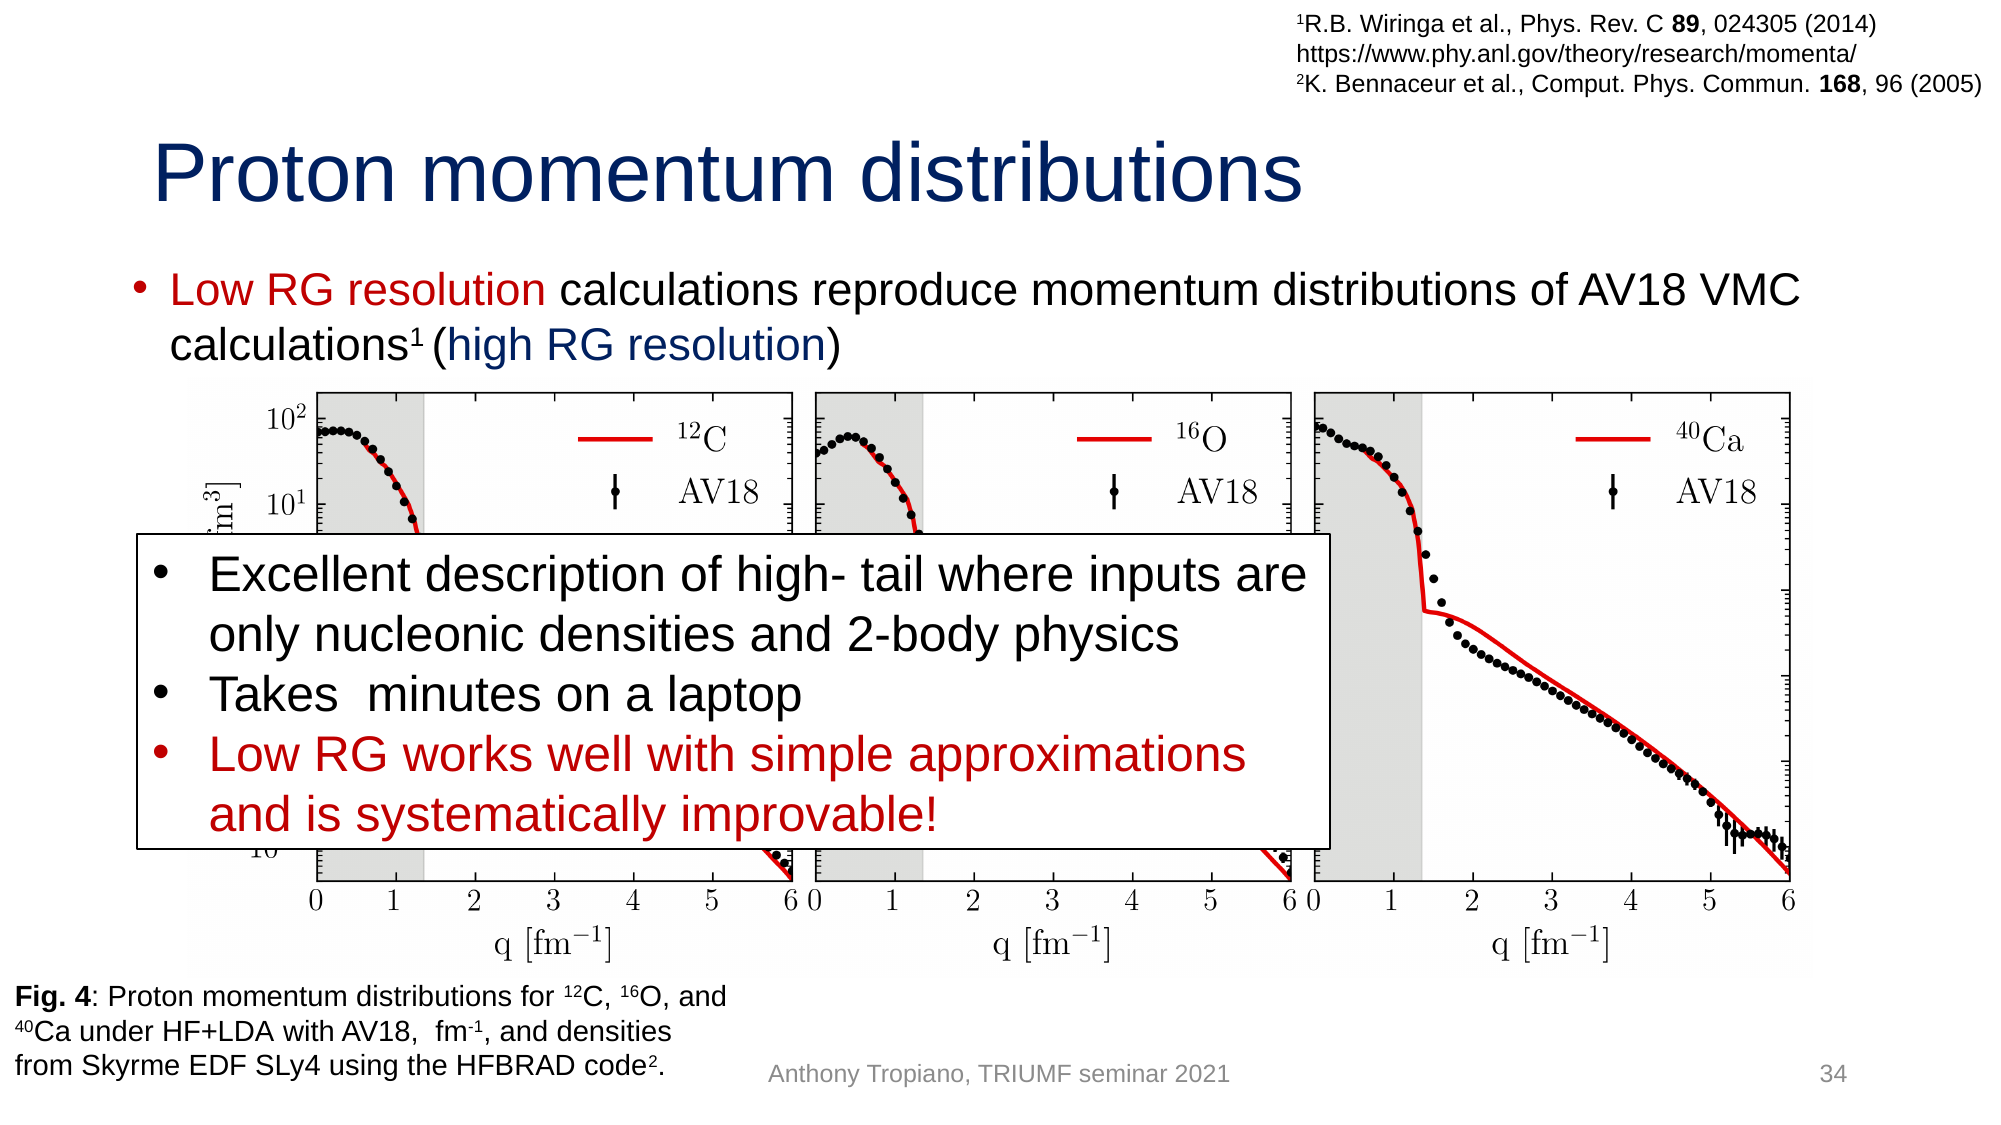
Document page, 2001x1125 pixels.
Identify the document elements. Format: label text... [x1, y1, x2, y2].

text_box 1R.B. Wiringa et al., Phys. Rev. C 89, 024305 (2014) https://www.phy.anl.gov/theory/research/momenta/ 2K. Bennaceur et al., Comput. Phys. Commun. 168, 96 (2005) [1281, 0, 1998, 190]
picture [187, 377, 1813, 978]
footer Anthony Tropiano, TRIUMF seminar 2021 [662, 1042, 1338, 1103]
slide_number 34 [1412, 1042, 1863, 1103]
list Low RG resolution calculations reproduce momentum distributions of AV18 VMC calculations1 (high RG resolution) [117, 252, 1883, 966]
title Proton momentum distributions [137, 59, 1863, 252]
